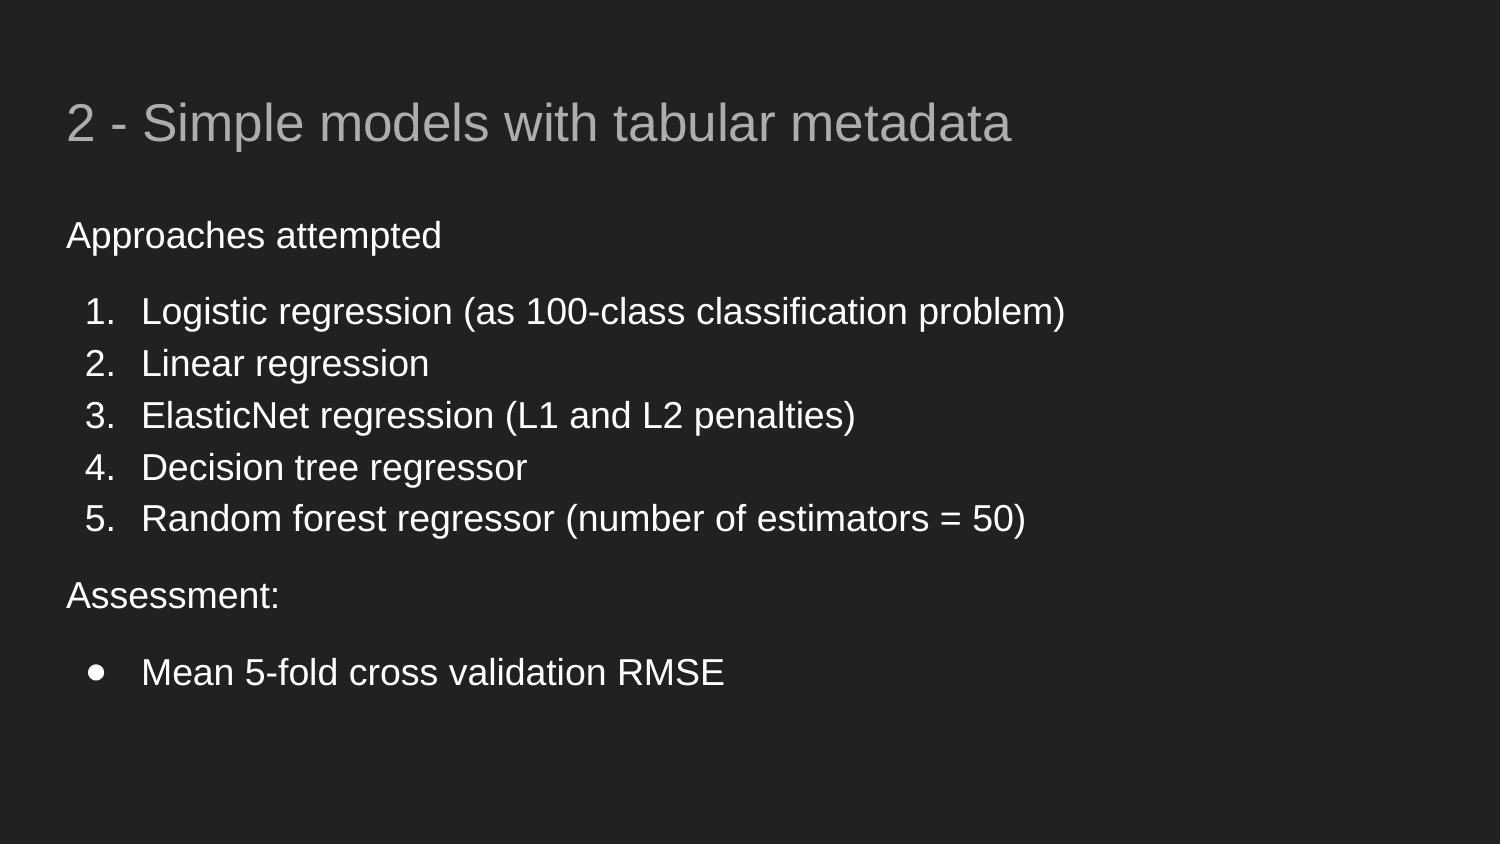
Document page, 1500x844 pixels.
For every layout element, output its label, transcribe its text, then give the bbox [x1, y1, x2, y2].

list Approaches attempted Logistic regression (as 100-class classification problem) Linear regression ElasticNet regression (L1 and L2 penalties) Decision tree regressor Random forest regressor (number of estimators = 50) Assessment: Mean 5-fold cross validation RMSE [51, 189, 1449, 750]
title 2 - Simple models with tabular metadata [51, 72, 1449, 167]
